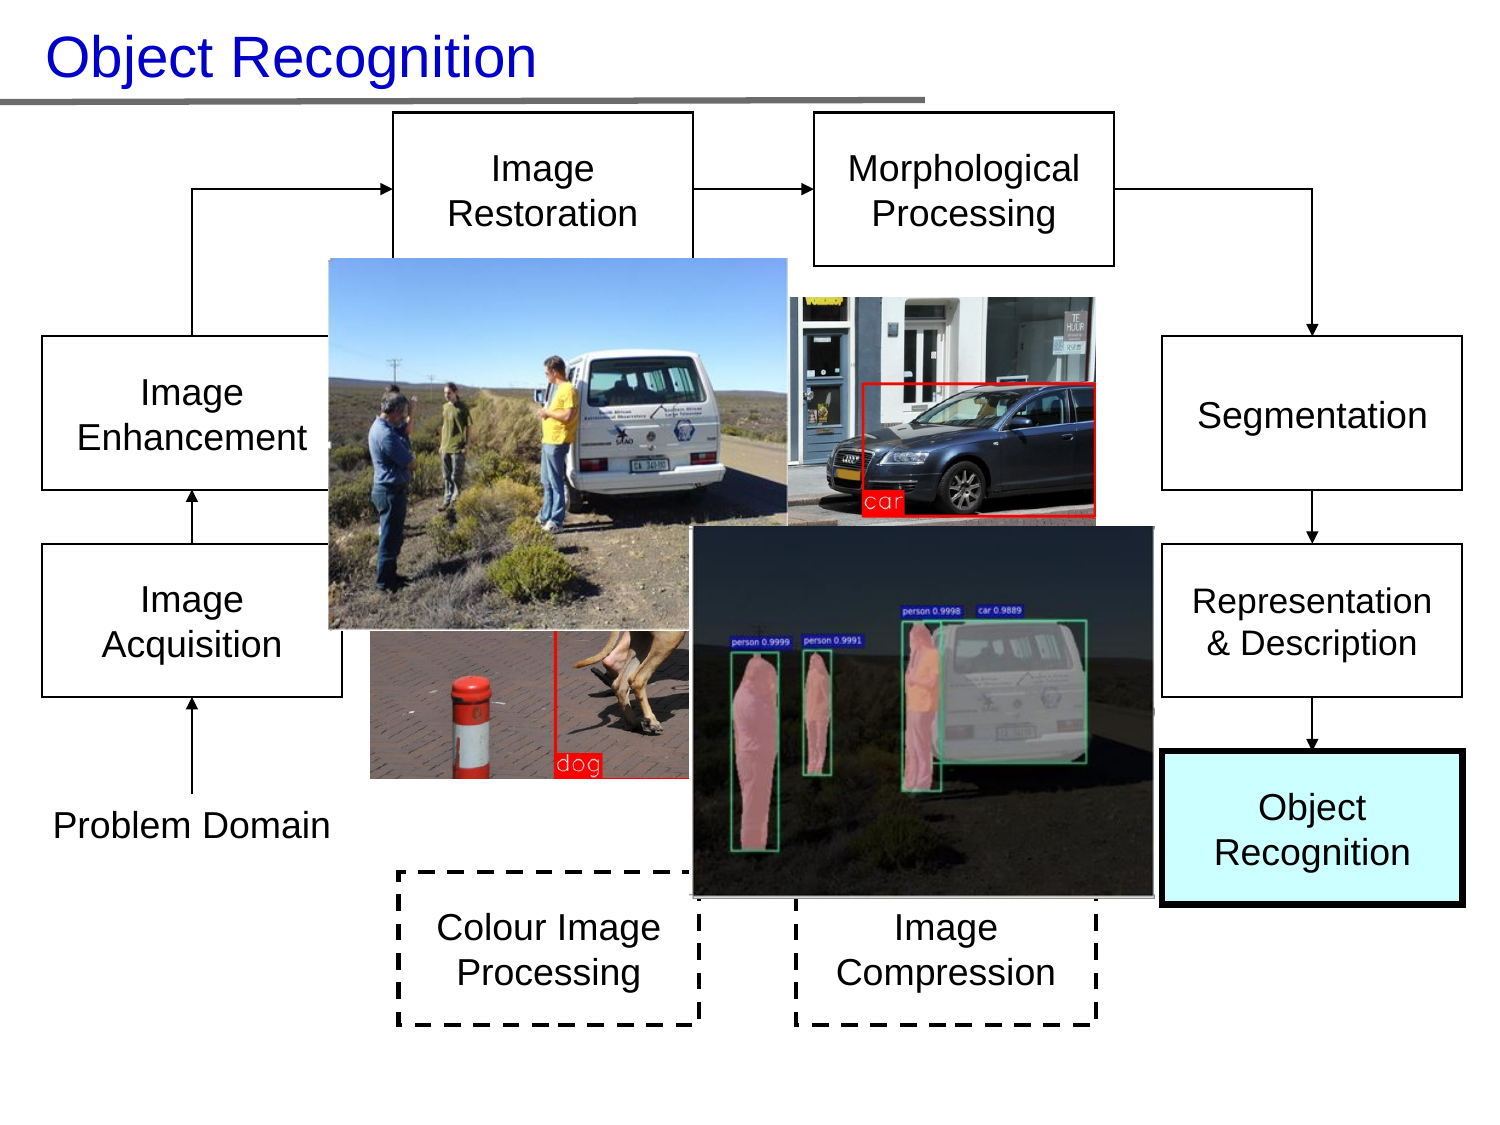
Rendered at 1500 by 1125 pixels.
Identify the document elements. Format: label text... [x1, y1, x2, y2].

text_box Object Recognition [30, 12, 554, 97]
picture [328, 258, 1155, 899]
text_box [24, 112, 1463, 1025]
